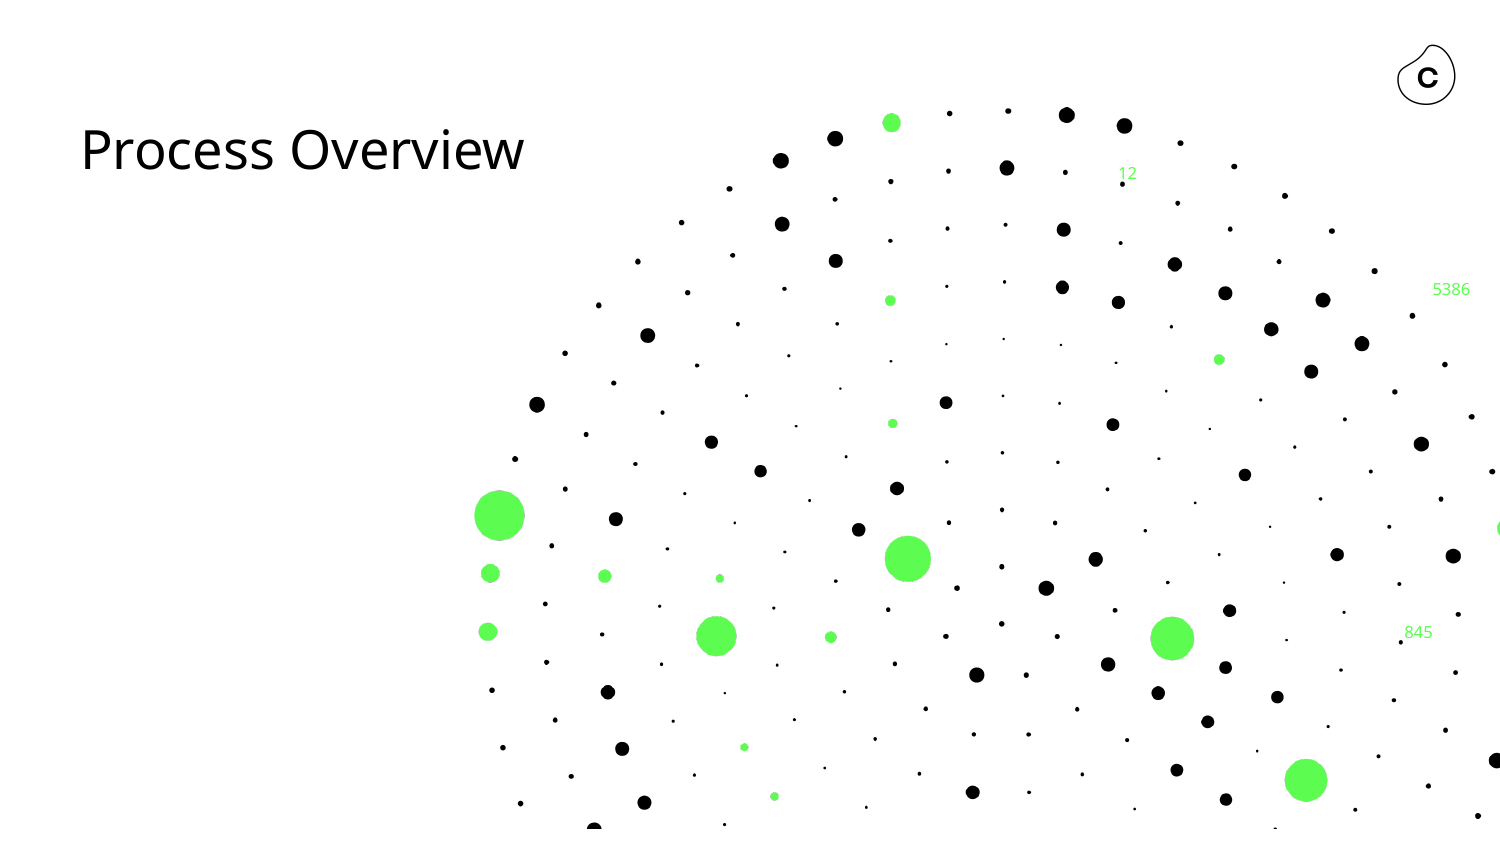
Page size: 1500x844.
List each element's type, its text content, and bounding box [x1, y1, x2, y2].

title Process Overview [80, 122, 468, 260]
picture [474, 43, 1500, 829]
